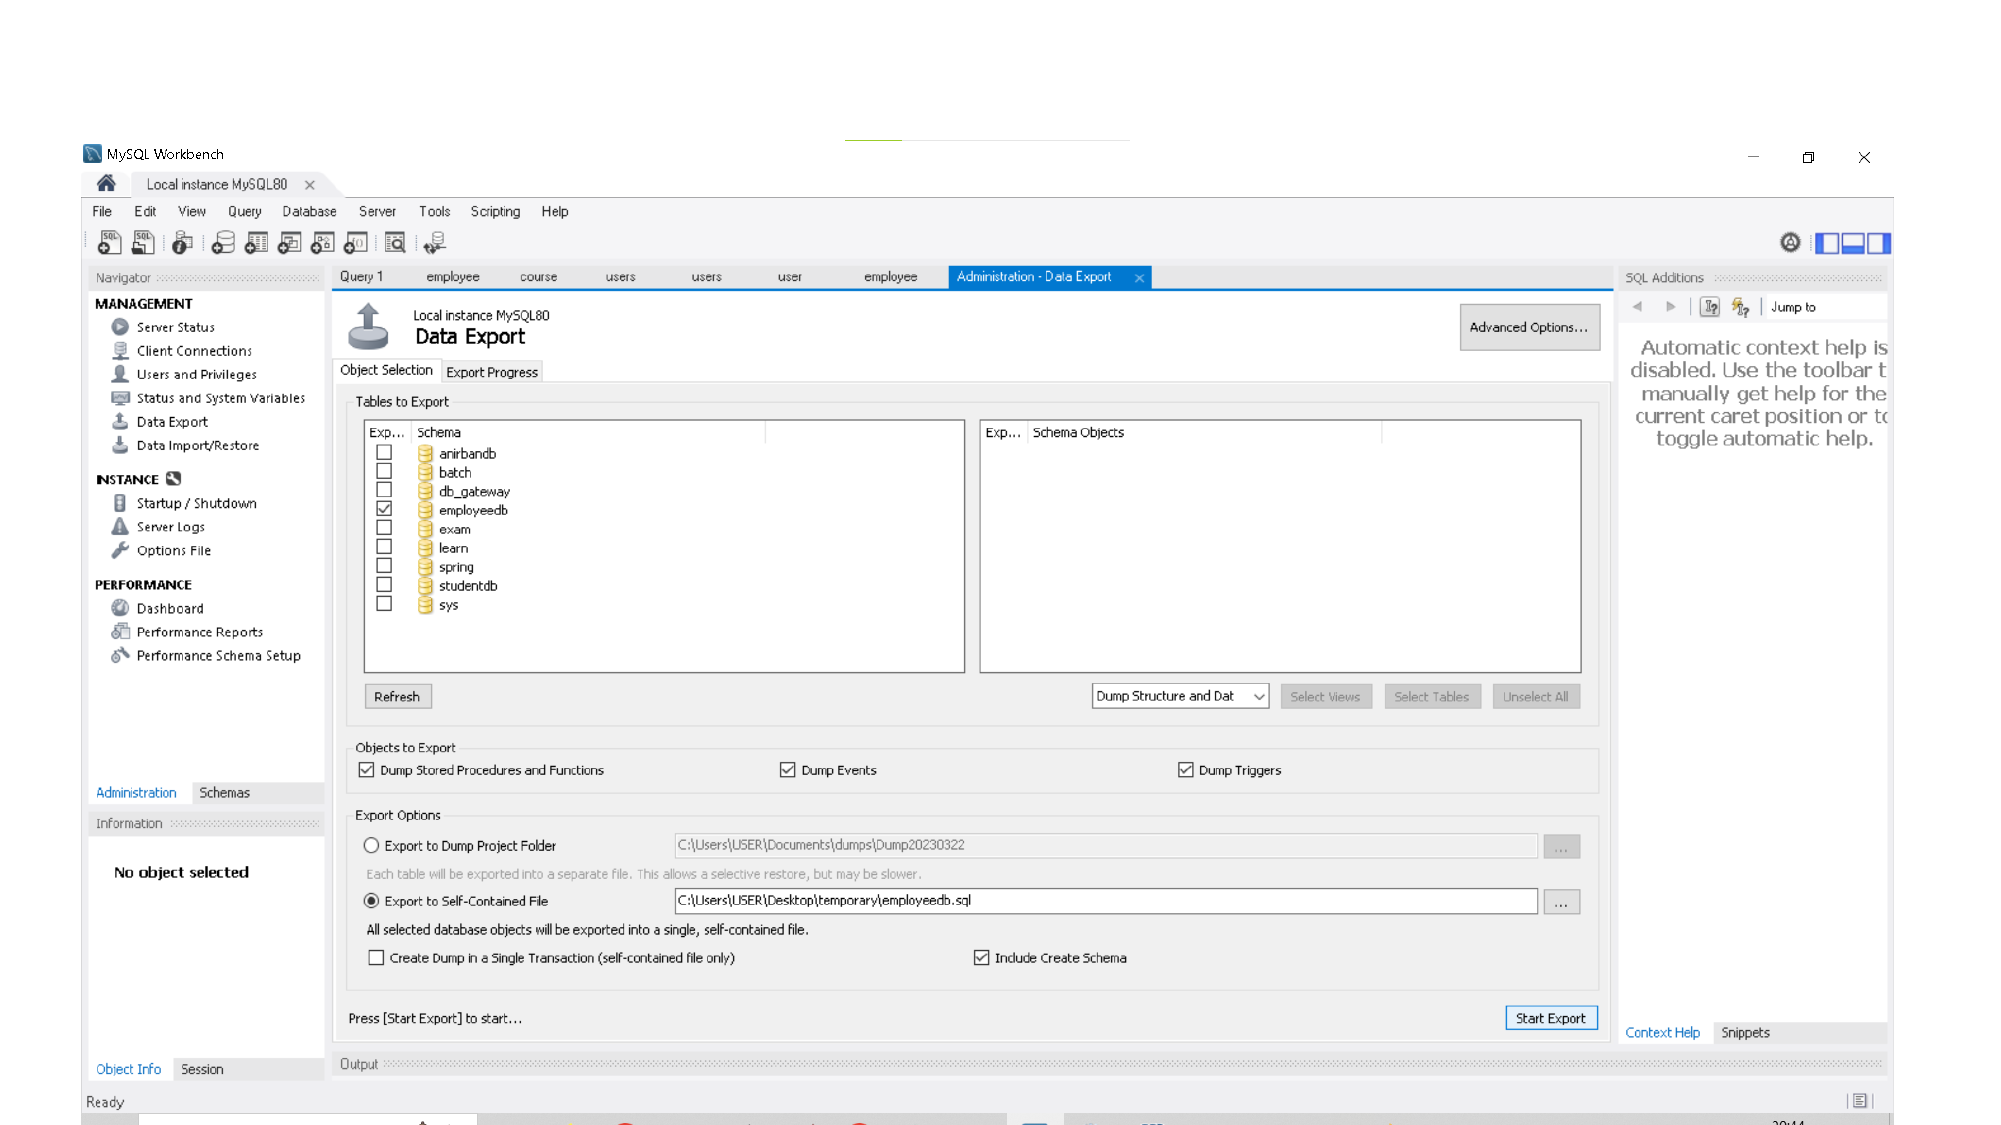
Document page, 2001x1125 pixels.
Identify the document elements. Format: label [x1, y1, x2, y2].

picture [81, 140, 1894, 1125]
